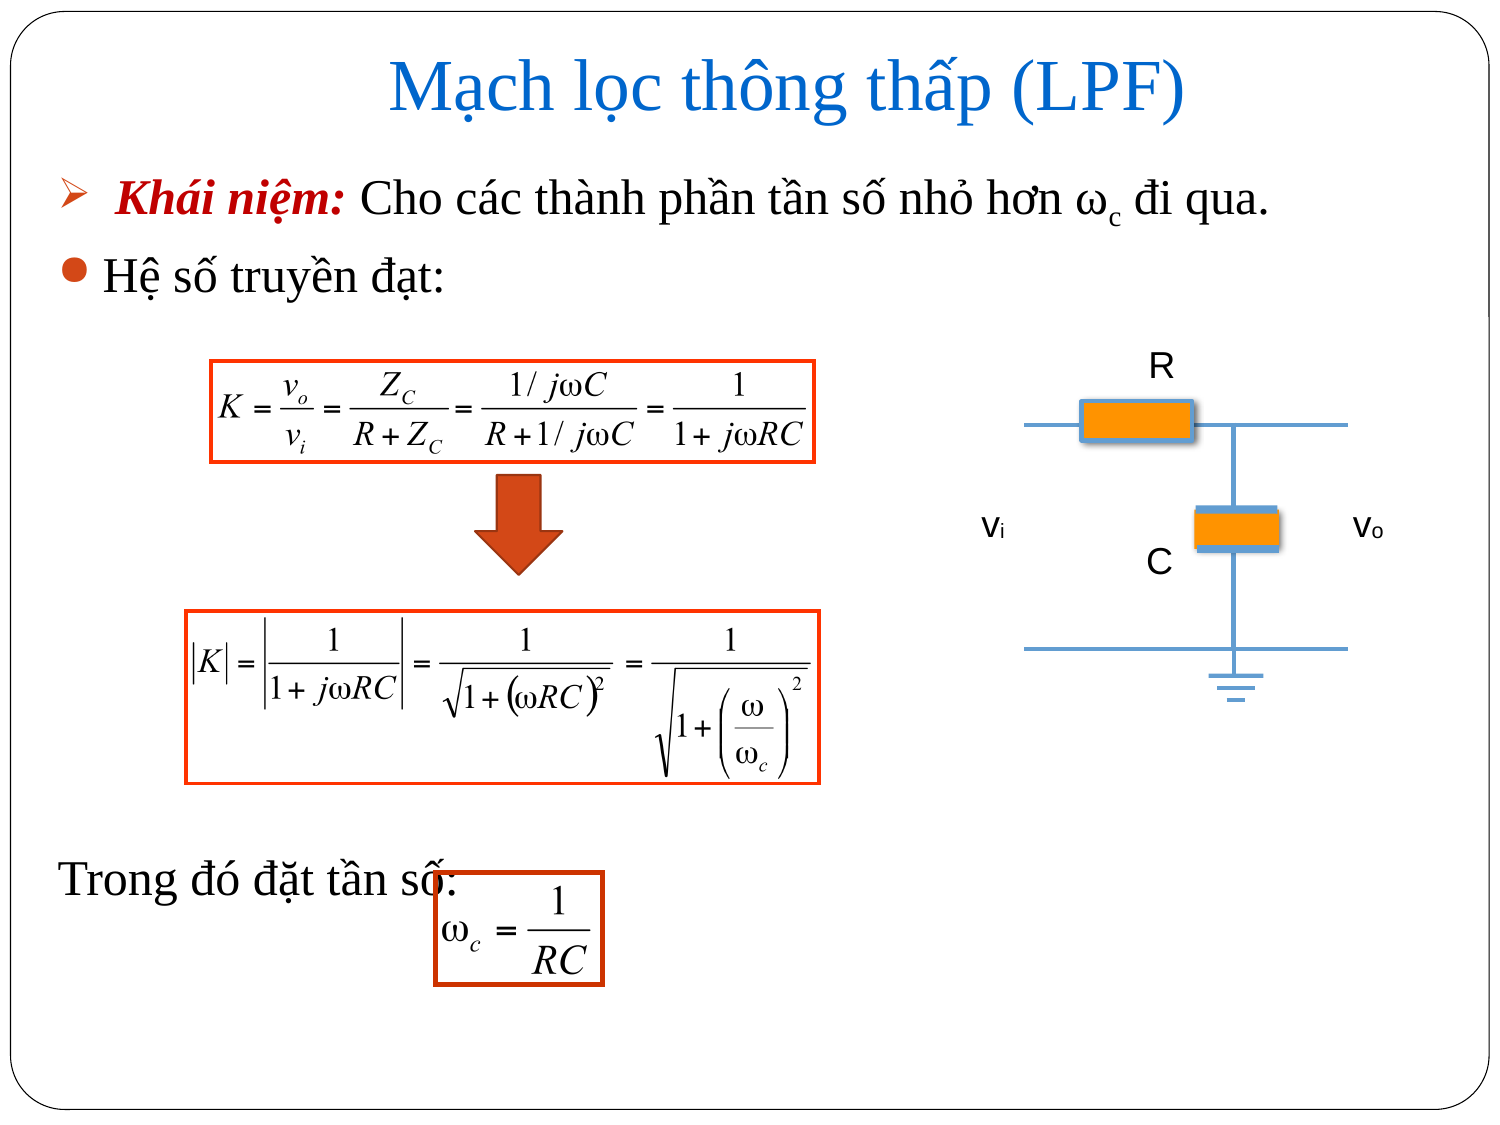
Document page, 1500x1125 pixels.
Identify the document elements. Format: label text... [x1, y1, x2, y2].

picture [437, 874, 601, 983]
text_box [187, 362, 818, 783]
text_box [973, 332, 1441, 701]
title Mạch lọc thông thấp (LPF) [149, 36, 1426, 134]
list Khái niệm: Cho các thành phần tần số nhỏ hơn ωc đi qua. Hệ số truyền đạt: Trong đó đặt tần số: [49, 156, 1426, 1083]
